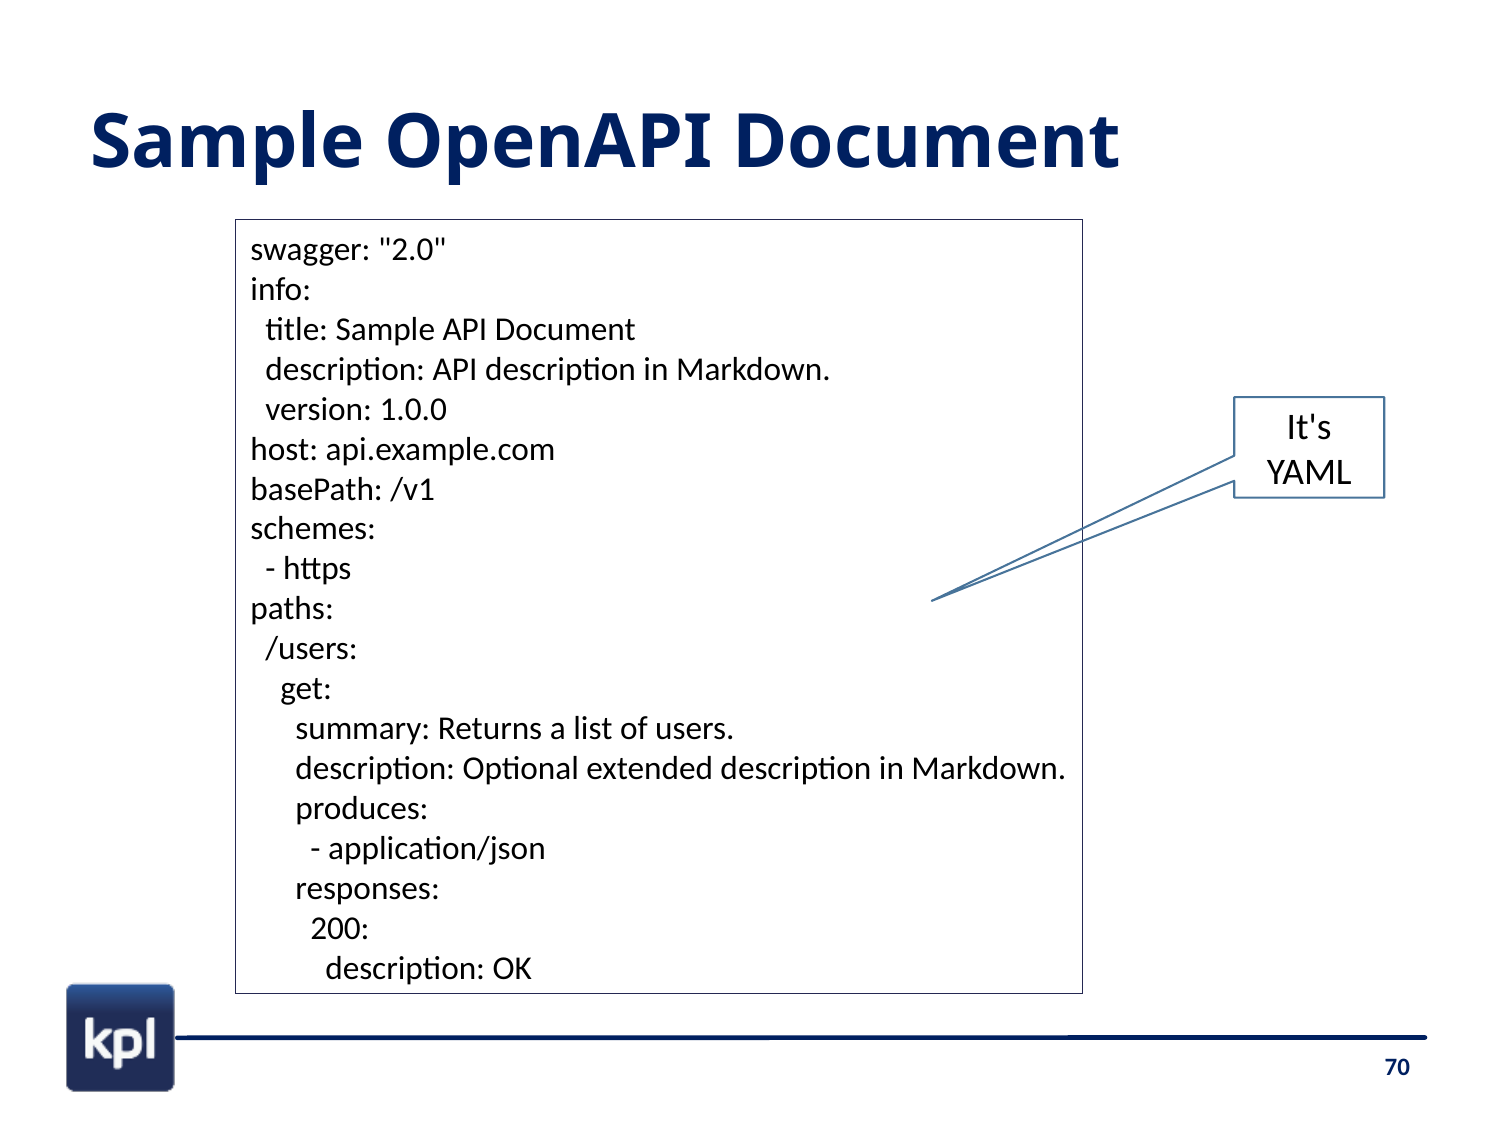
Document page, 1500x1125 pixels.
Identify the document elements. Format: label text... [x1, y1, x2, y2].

picture [62, 980, 178, 1095]
text_box It's YAML [928, 393, 1389, 605]
text_box swagger: "2.0" info: title: Sample API Document description: API description in Markdown. version: 1.0.0 host: api.example.com basePath: /v1 schemes: - https paths: /users: get: summary: Returns a list of users. description: Optional extended description in Markdown. produces: - application/json responses: 200: description: OK [235, 219, 1083, 994]
slide_number 70 [987, 1042, 1425, 1103]
title Sample OpenAPI Document [75, 43, 1436, 233]
